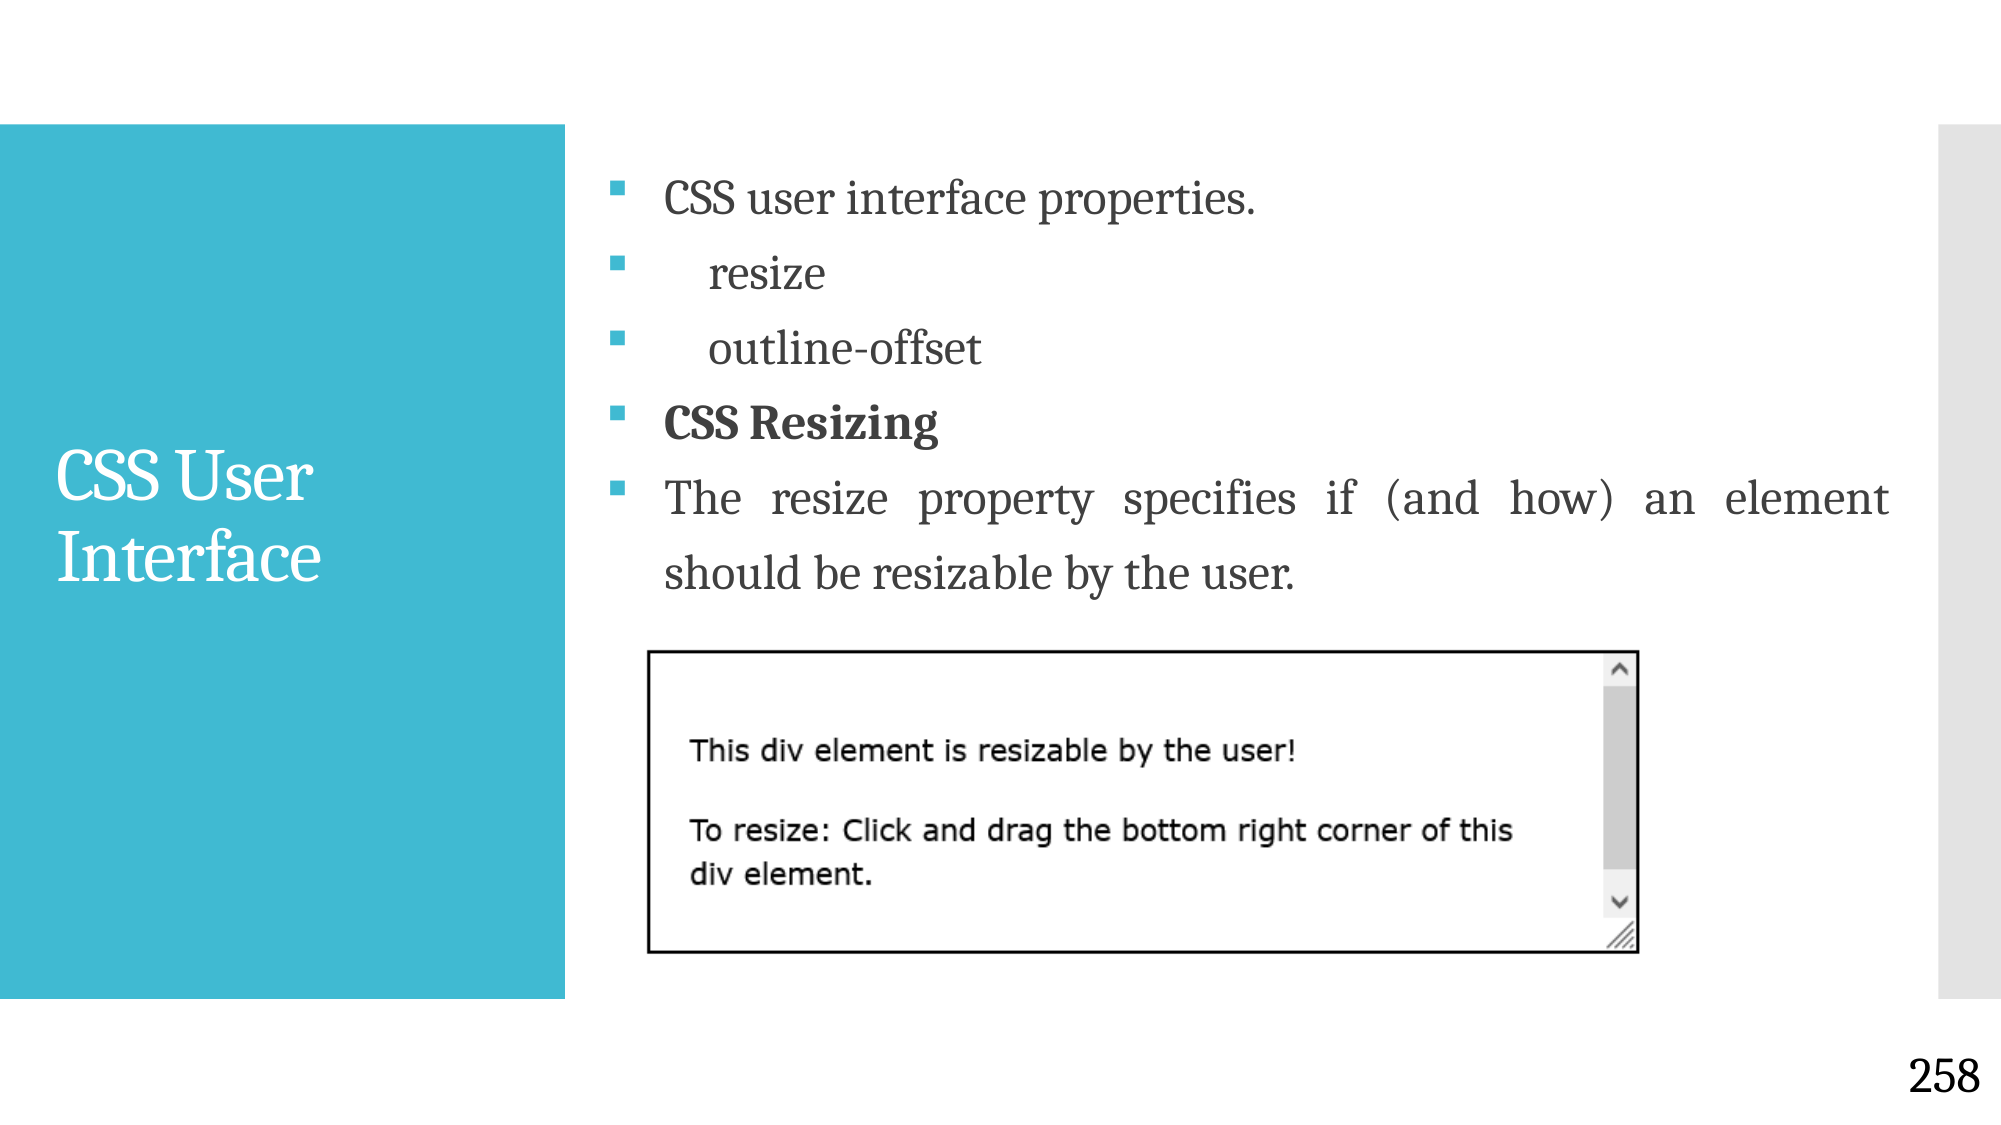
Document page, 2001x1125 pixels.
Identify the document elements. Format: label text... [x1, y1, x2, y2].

picture [638, 616, 1649, 966]
title CSS User Interface [41, 184, 525, 940]
slide_number 258 [1744, 1042, 1996, 1103]
list CSS user interface properties. resize outline-offset CSS Resizing The resize property specifies if (and how) an element should be resizable by the user. [591, 141, 1906, 982]
